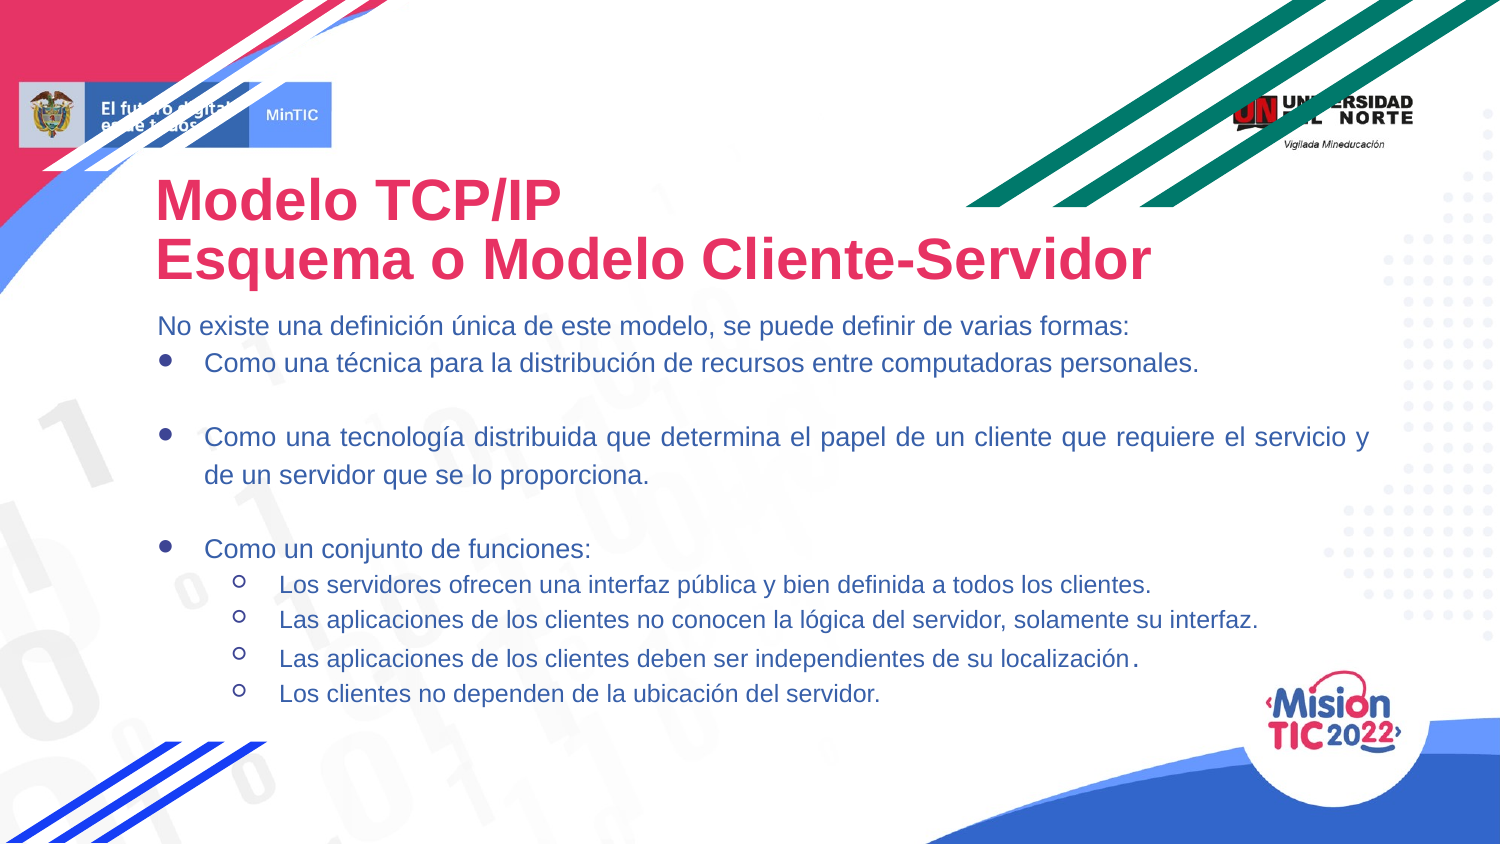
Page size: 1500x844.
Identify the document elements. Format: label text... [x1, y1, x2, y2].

picture [1169, 0, 1464, 156]
picture [174, 0, 1291, 156]
text_box Modelo TCP/IP Esquema o Modelo Cliente-Servidor [144, 156, 1364, 297]
picture [1082, 0, 1378, 156]
picture [0, 0, 1500, 844]
text_box No existe una definición única de este modelo, se puede definir de varias formas: Como una técnica para la distribución de recursos entre computadoras personales. Como una tecnología distribuida que determina el papel de un cliente que requiere el servicio y de un servidor que se lo proporciona. Como un conjunto de funciones: Los servidores ofrecen una interfaz pública y bien definida a todos los clientes. Las aplicaciones de los clientes no conocen la lógica del servidor, solamente su interfaz. Las aplicaciones de los clientes deben ser independientes de su localización. Los clientes no dependen de la ubicación del servidor. [131, 297, 1369, 824]
